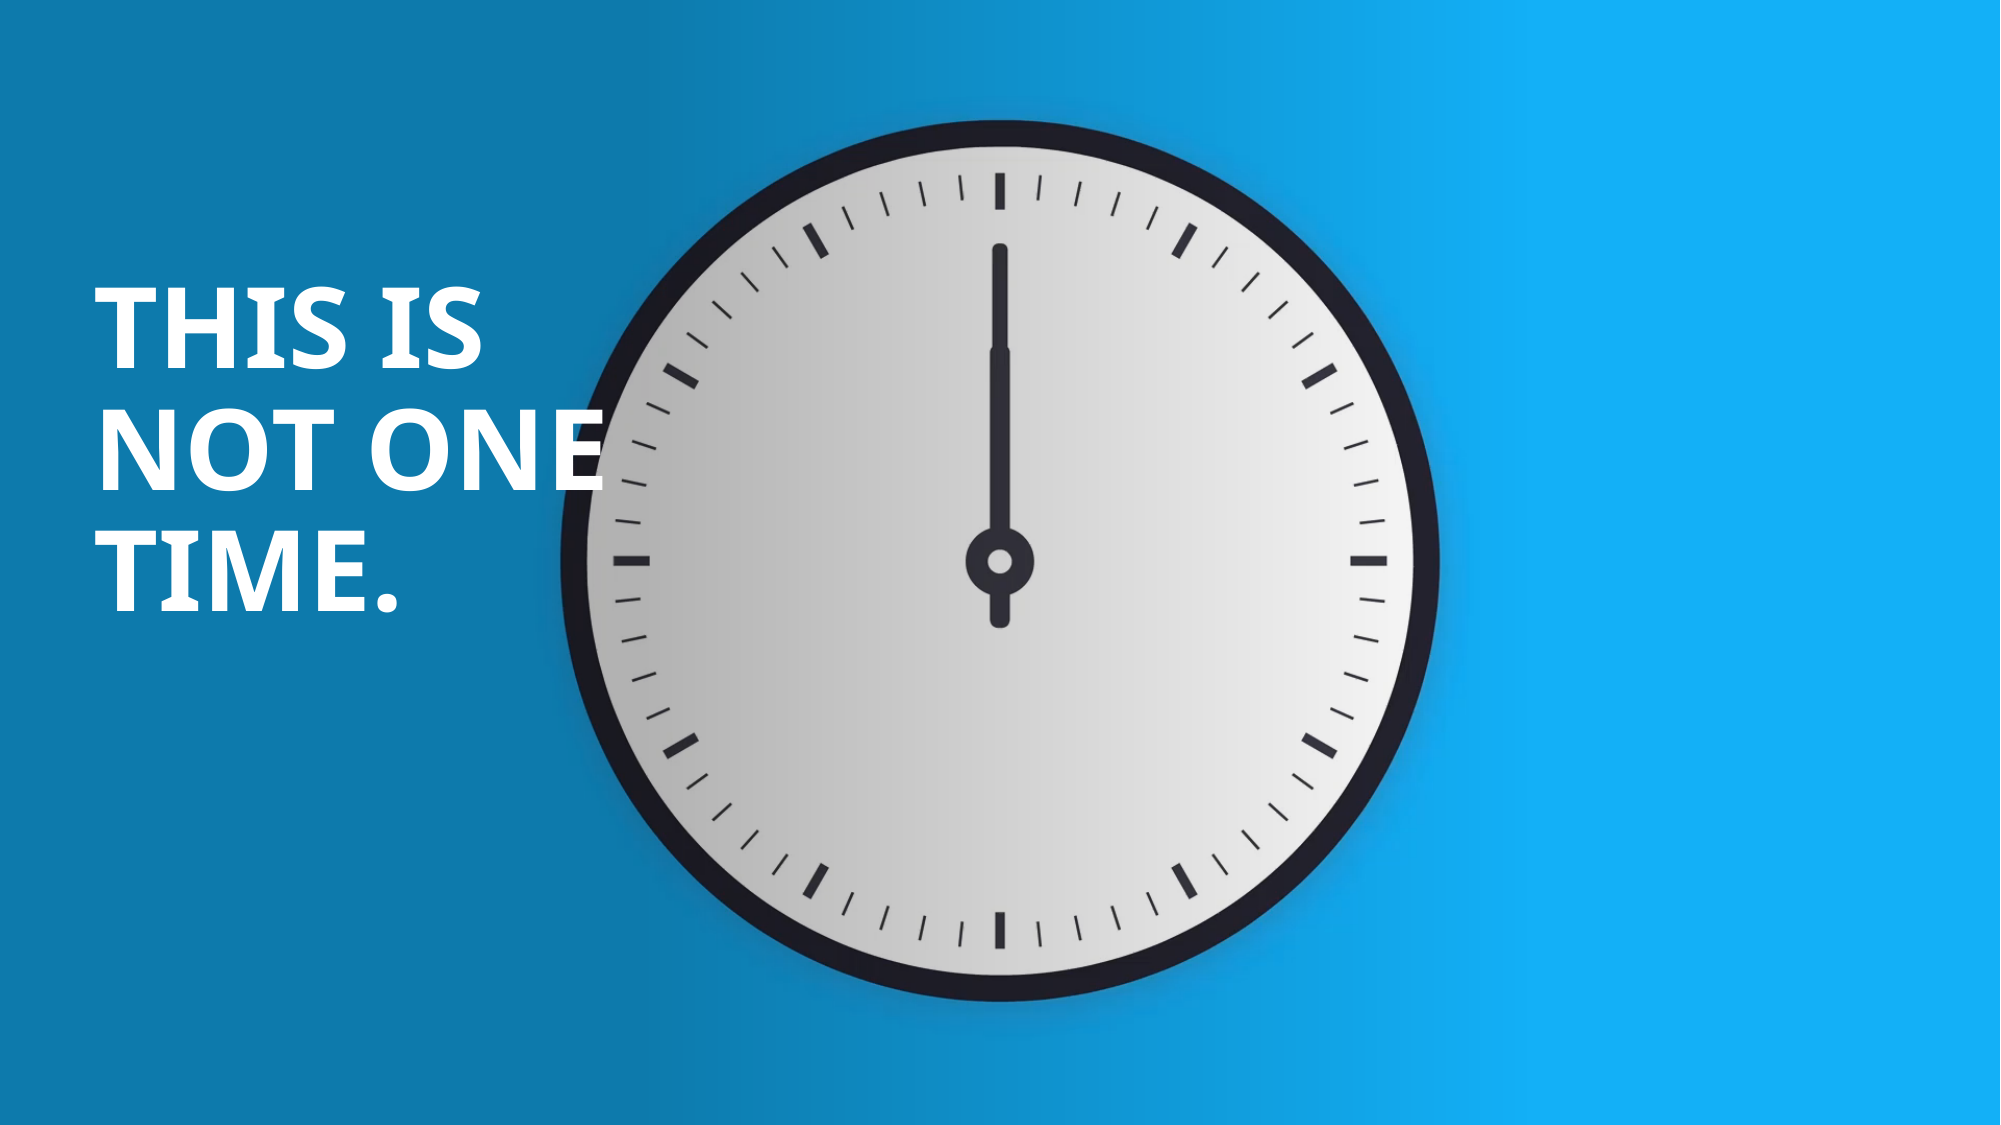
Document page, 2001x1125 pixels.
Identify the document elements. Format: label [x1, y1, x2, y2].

text_box [0, 0, 2000, 1125]
